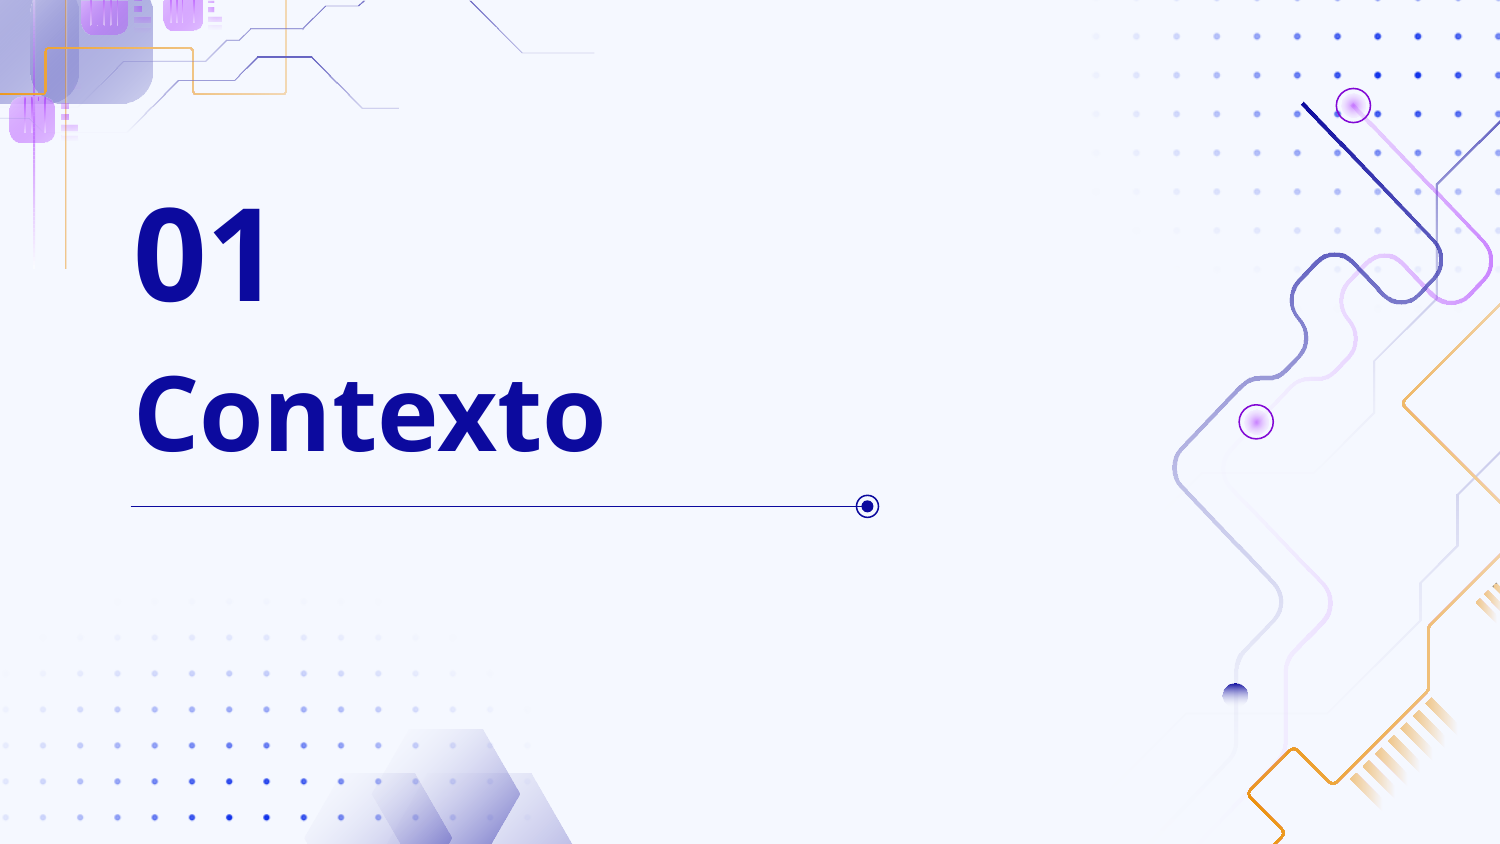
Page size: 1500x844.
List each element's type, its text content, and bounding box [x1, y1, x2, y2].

title Contexto [118, 341, 1037, 480]
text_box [130, 495, 879, 518]
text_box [0, 549, 583, 844]
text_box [1063, 0, 1500, 844]
title 01 [118, 168, 398, 332]
